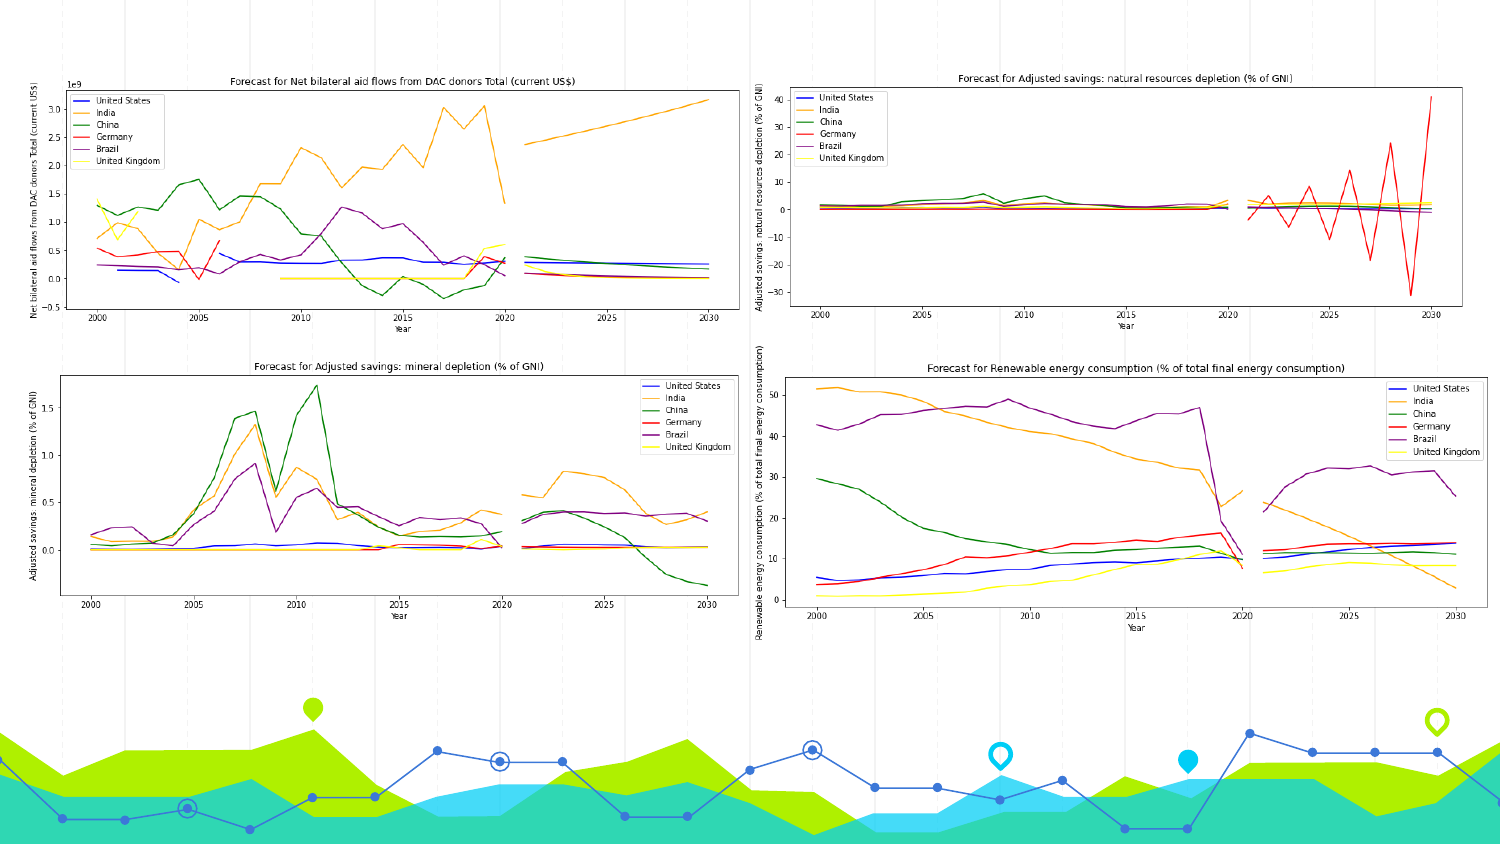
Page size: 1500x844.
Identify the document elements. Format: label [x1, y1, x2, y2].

picture [749, 338, 1494, 645]
picture [23, 71, 744, 339]
picture [749, 68, 1467, 336]
picture [24, 356, 743, 627]
